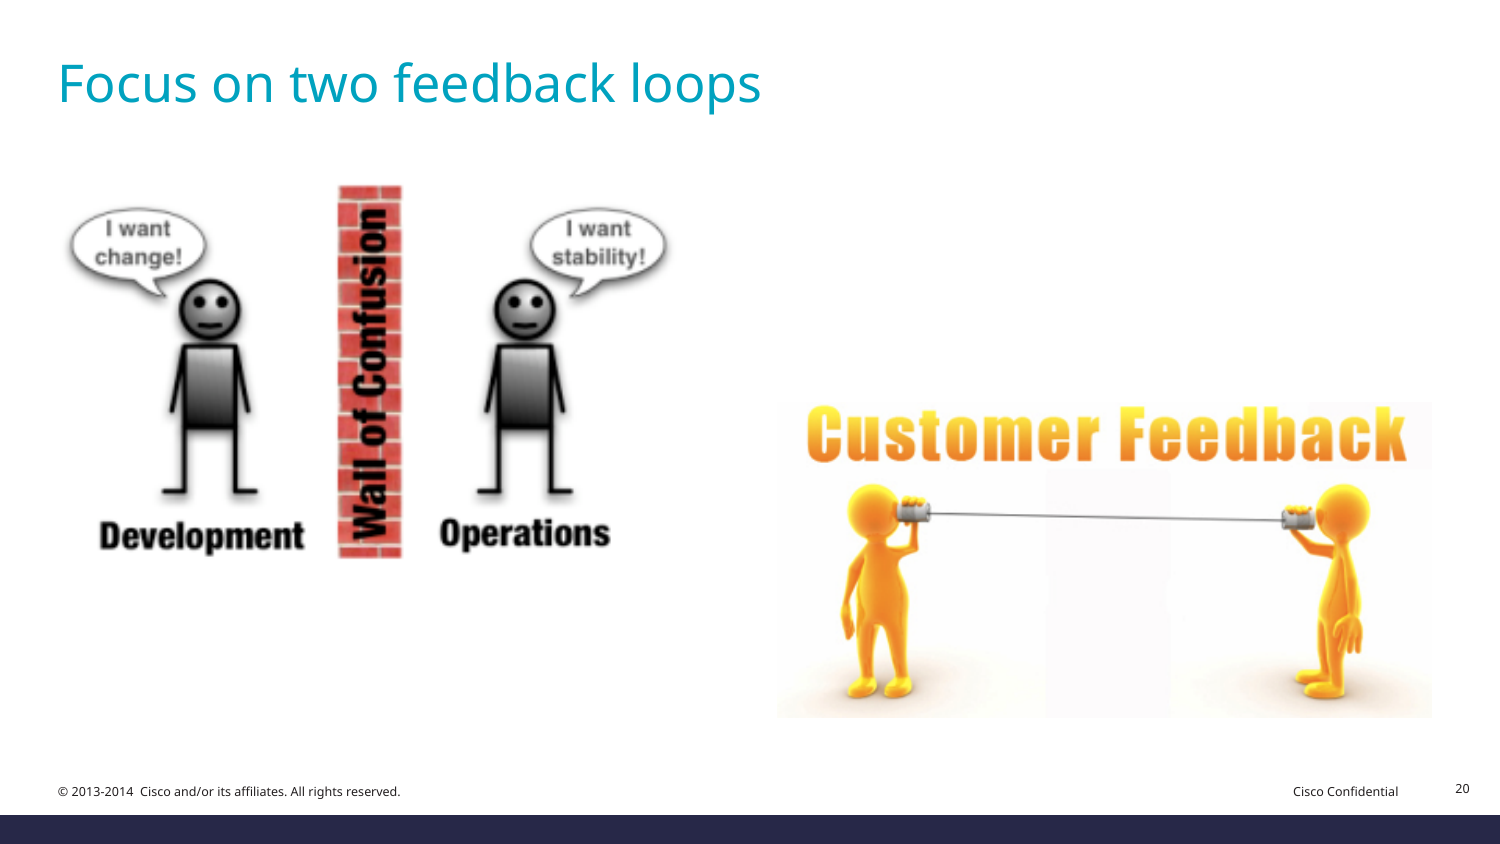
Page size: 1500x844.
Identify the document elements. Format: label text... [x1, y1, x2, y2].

title Focus on two feedback loops [42, 49, 1464, 170]
picture [42, 137, 697, 605]
picture [777, 402, 1433, 718]
